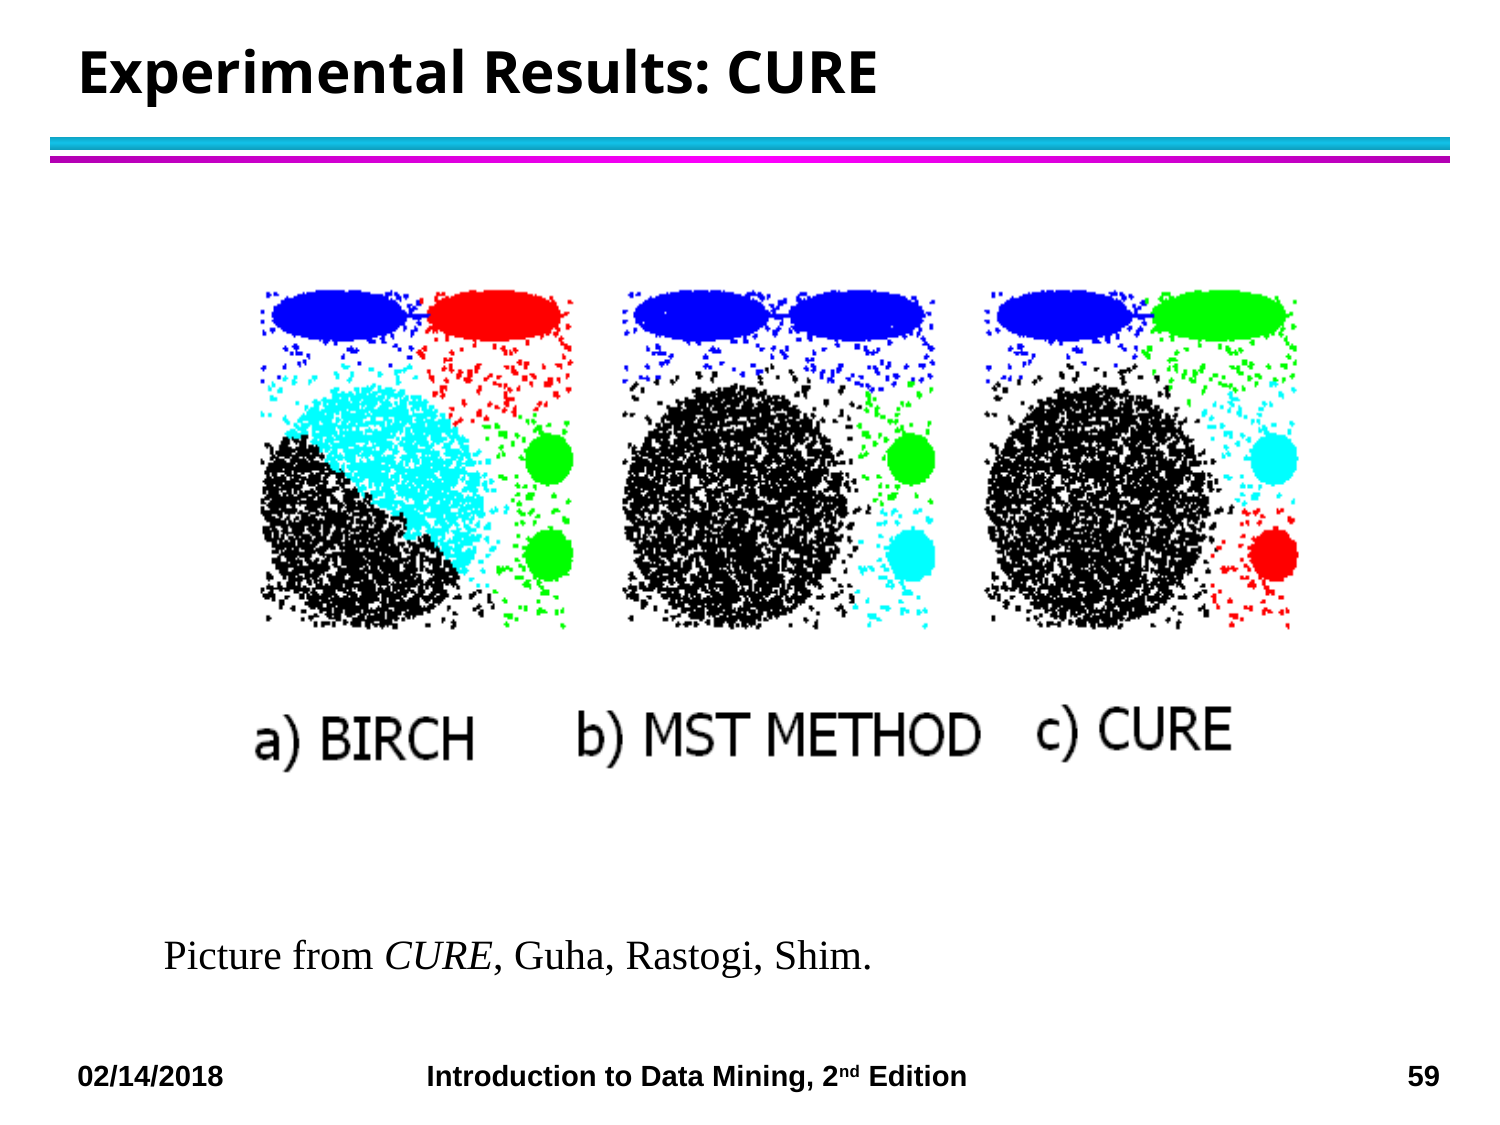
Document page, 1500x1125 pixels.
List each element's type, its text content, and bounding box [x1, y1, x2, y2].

title Experimental Results: CURE [62, 24, 1421, 113]
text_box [62, 237, 1426, 834]
text_box Picture from CURE, Guha, Rastogi, Shim. [148, 920, 888, 986]
